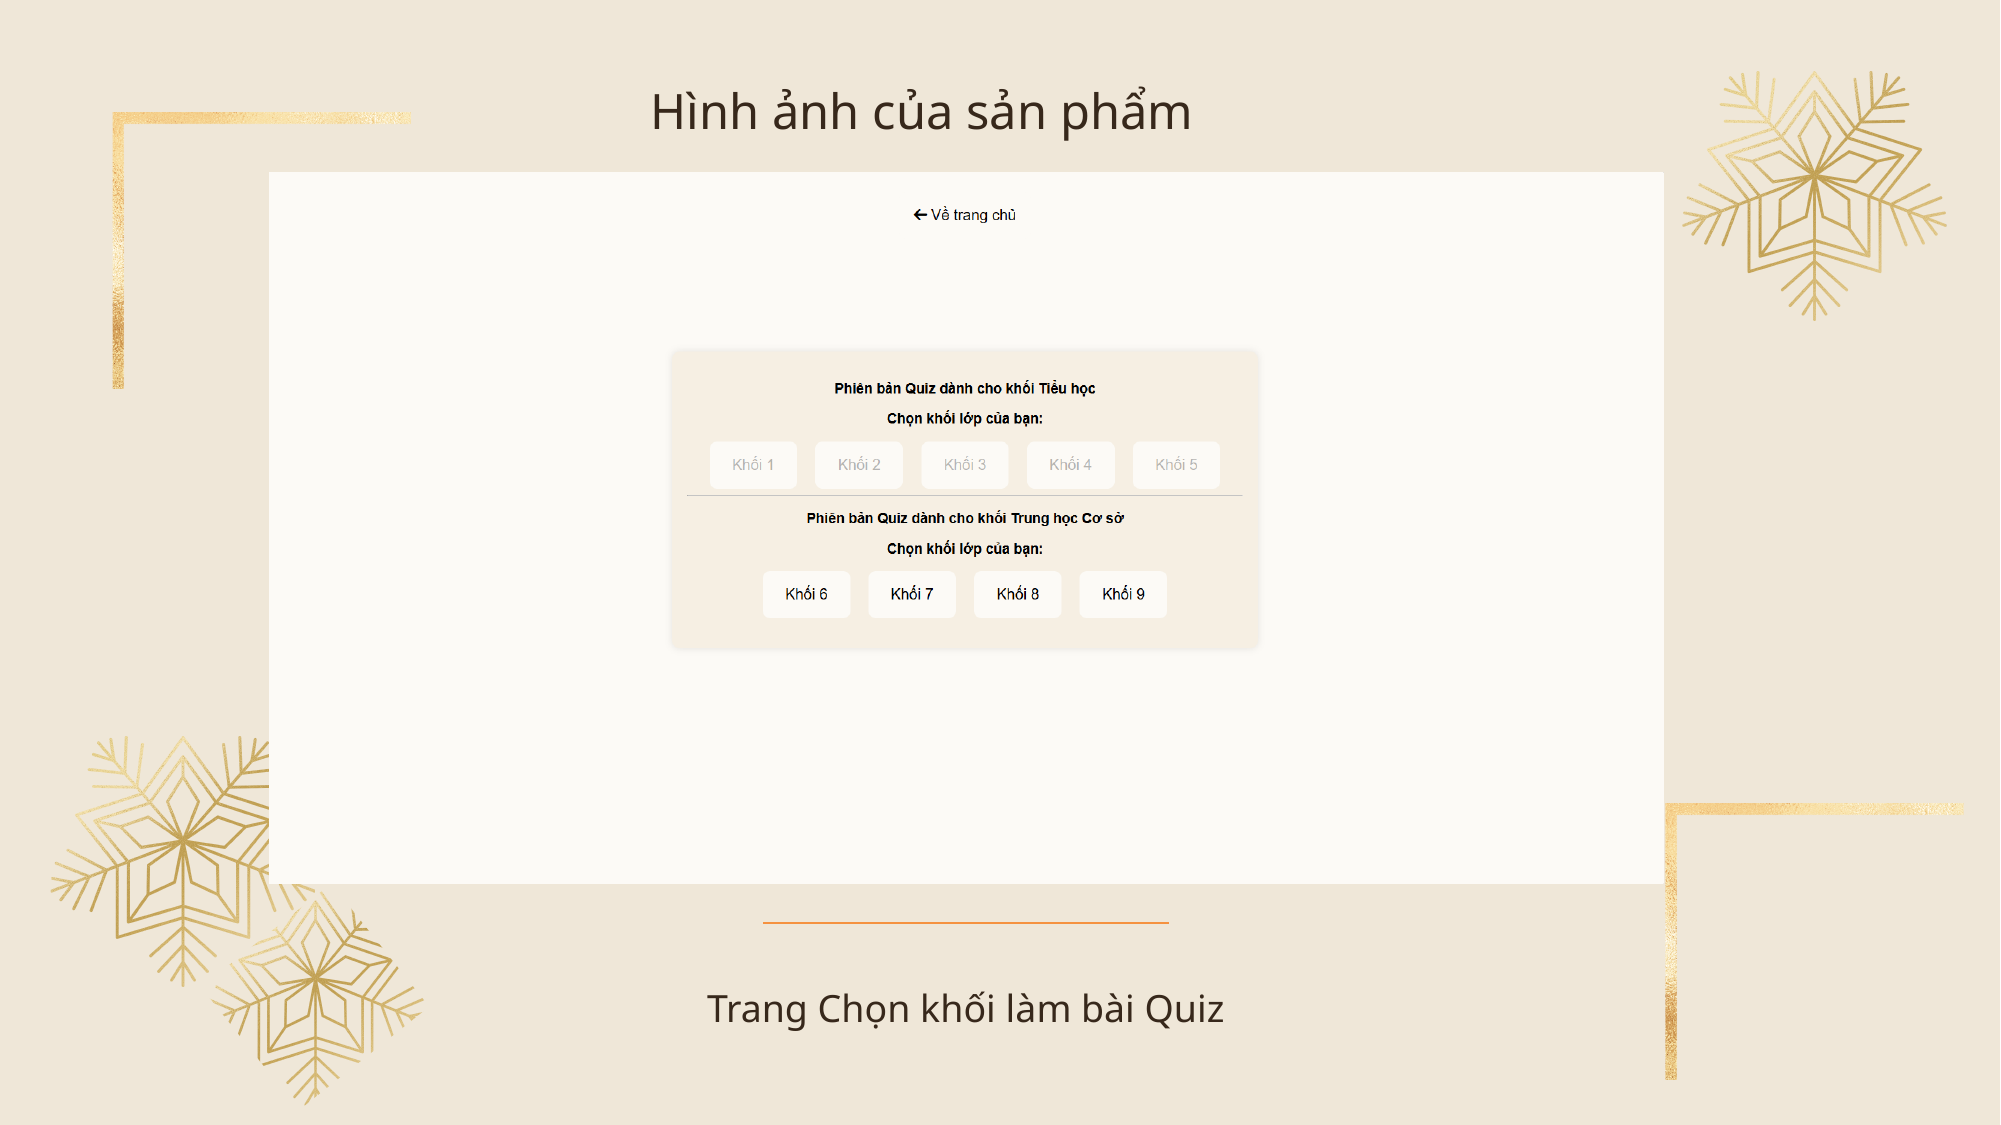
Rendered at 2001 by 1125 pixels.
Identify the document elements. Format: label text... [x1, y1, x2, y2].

text_box Hình ảnh của sản phẩm [630, 71, 1214, 140]
text_box [1665, 803, 1964, 1080]
text_box [112, 112, 411, 389]
text_box [1682, 71, 1947, 322]
text_box [201, 891, 430, 1111]
text_box Trang Chọn khối làm bài Quiz [674, 962, 1258, 1031]
text_box [50, 736, 316, 987]
picture [269, 172, 1664, 884]
